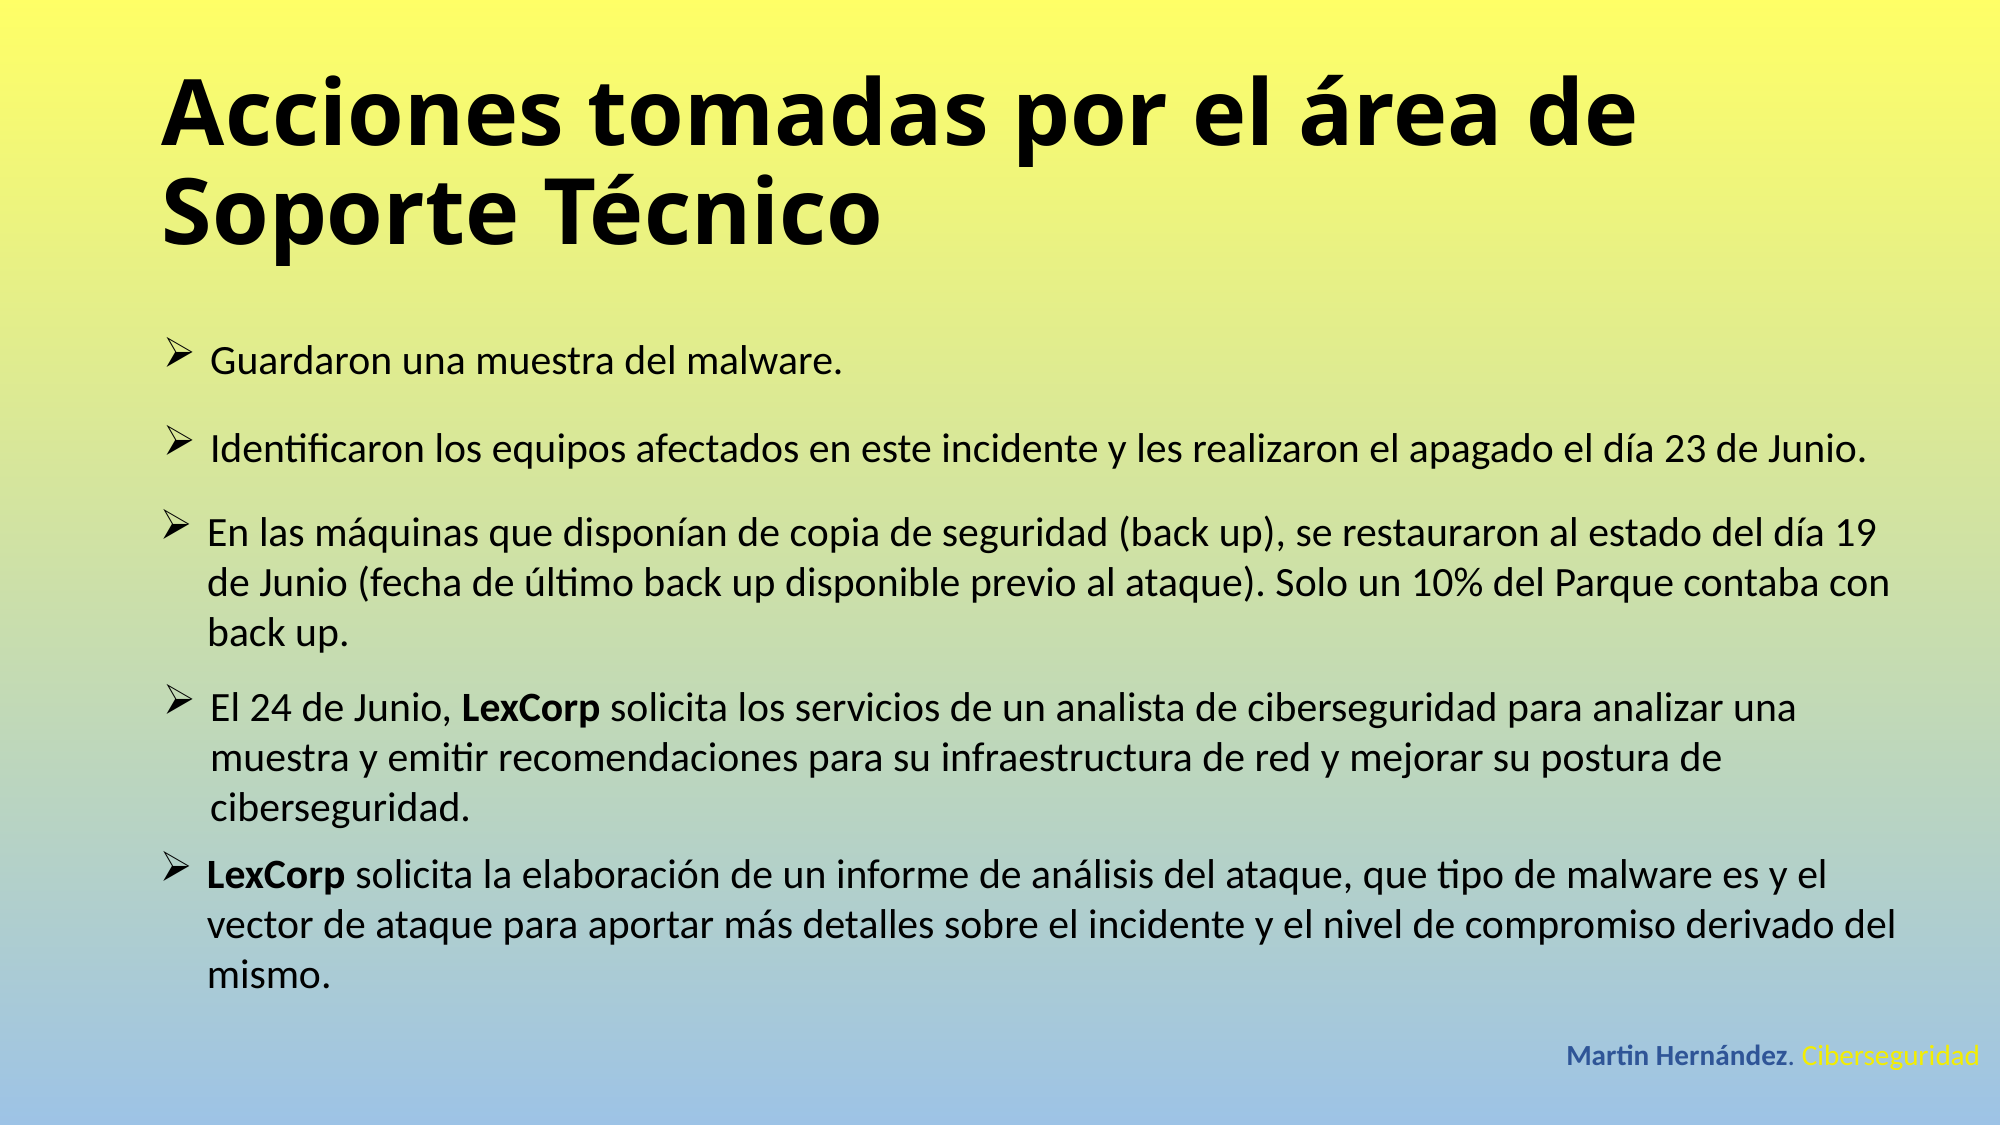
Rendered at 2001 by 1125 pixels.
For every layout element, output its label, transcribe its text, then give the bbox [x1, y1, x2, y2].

text_box LexCorp solicita la elaboración de un informe de análisis del ataque, que tipo de malware es y el vector de ataque para aportar más detalles sobre el incidente y el nivel de compromiso derivado del mismo. [145, 839, 1924, 1055]
text_box Identificaron los equipos afectados en este incidente y les realizaron el apagado el día 23 de Junio. [148, 412, 1927, 478]
text_box Acciones tomadas por el área de Soporte Técnico [146, 56, 1872, 275]
text_box En las máquinas que disponían de copia de seguridad (back up), se restauraron al estado del día 19 de Junio (fecha de último back up disponible previo al ataque). Solo un 10% del Parque contaba con back up. [145, 497, 1922, 713]
text_box Guardaron una muestra del malware. [148, 325, 1925, 390]
text_box El 24 de Junio, LexCorp solicita los servicios de un analista de ciberseguridad para analizar una muestra y emitir recomendaciones para su infraestructura de red y mejorar su postura de ciberseguridad. [148, 672, 1925, 888]
text_box Martin Hernández. Ciberseguridad [1551, 1029, 2000, 1124]
